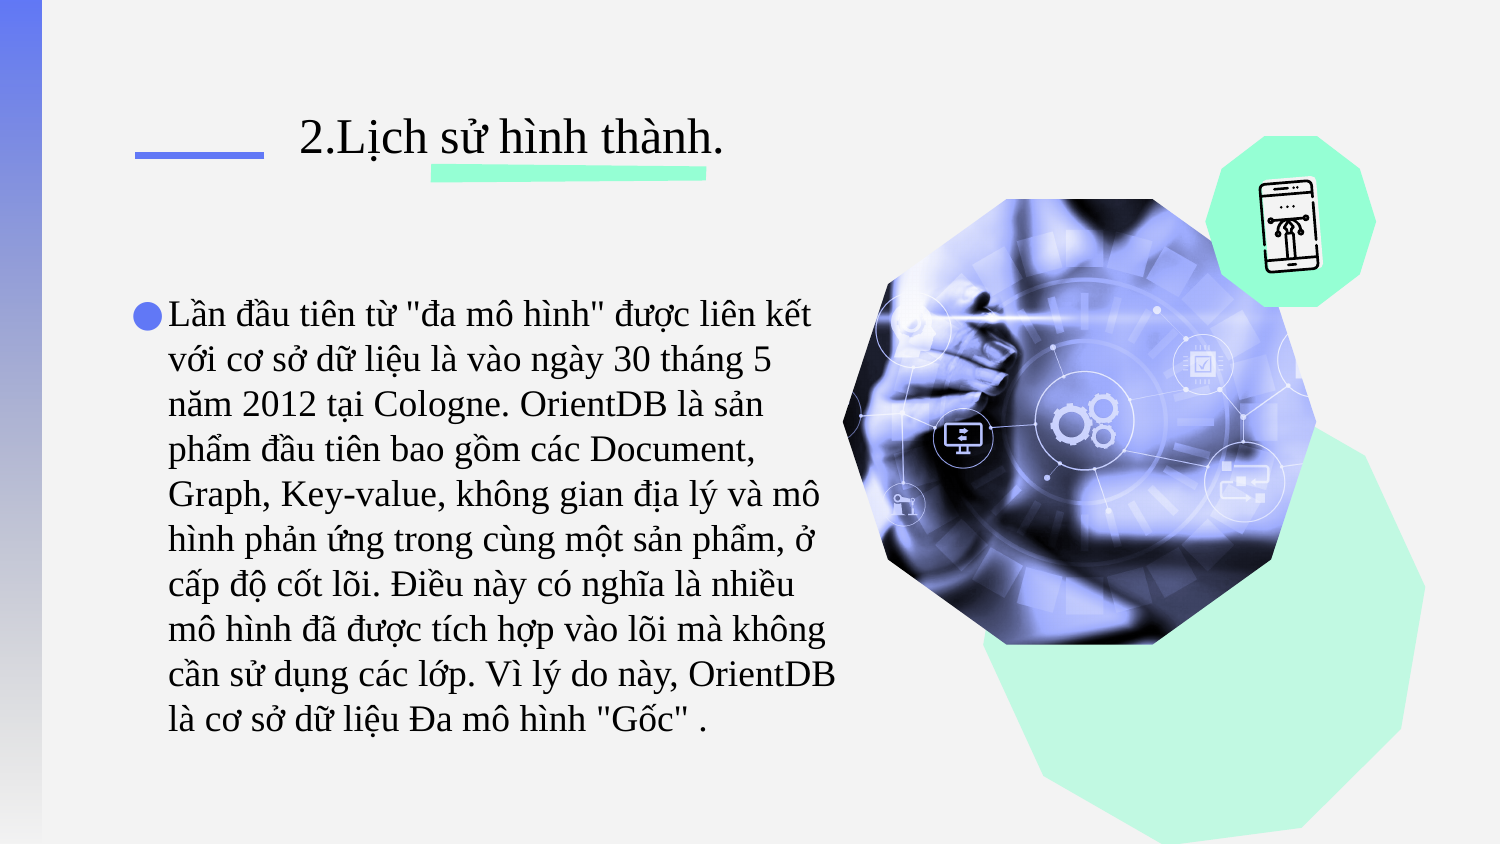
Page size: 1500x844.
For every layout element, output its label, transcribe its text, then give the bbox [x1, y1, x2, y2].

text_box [1261, 177, 1320, 273]
title 2.Lịch sử hình thành. [284, 88, 1383, 183]
text_box [1212, 136, 1377, 304]
picture [842, 198, 1317, 645]
list Lần đầu tiên từ "đa mô hình" được liên kết với cơ sở dữ liệu là vào ngày 30 tháng 5 năm 2012 tại Cologne. OrientDB là sản phẩm đầu tiên bao gồm các Document, Graph, Key-value, không gian địa lý và mô hình phản ứng trong cùng một sản phẩm, ở cấp độ cốt lõi. Điều này có nghĩa là nhiều mô hình đã được tích hợp vào lõi mà không cần sử dụng các lớp. Vì lý do này, OrientDB là cơ sở dữ liệu Đa mô hình "Gốc" . [108, 274, 837, 607]
